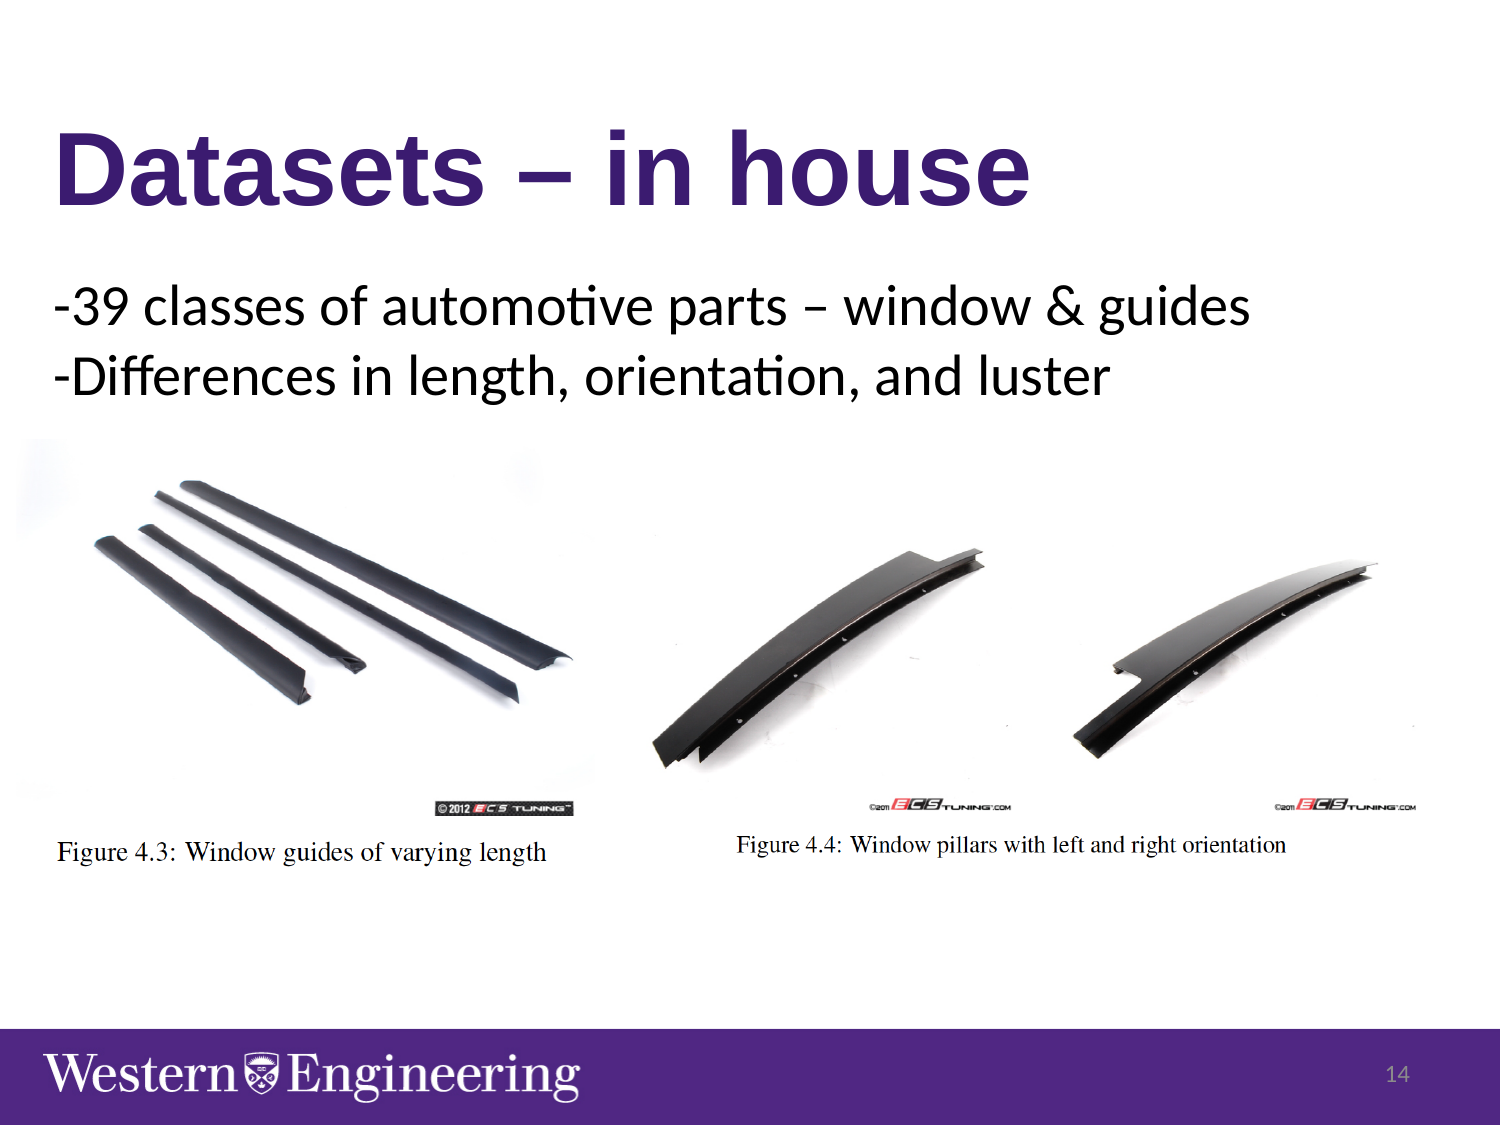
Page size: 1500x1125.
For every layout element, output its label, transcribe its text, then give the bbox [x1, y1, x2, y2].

picture [0, 0, 1500, 1125]
text_box -39 classes of automotive parts – window & guides -Differences in length, orientation, and luster [38, 901, 1353, 1125]
text_box -39 classes of automotive parts – window & guides -Differences in length, orientation, and luster [38, 190, 1353, 501]
slide_number 14 [1353, 1042, 1425, 1103]
text_box Datasets – in house [38, 94, 1353, 190]
